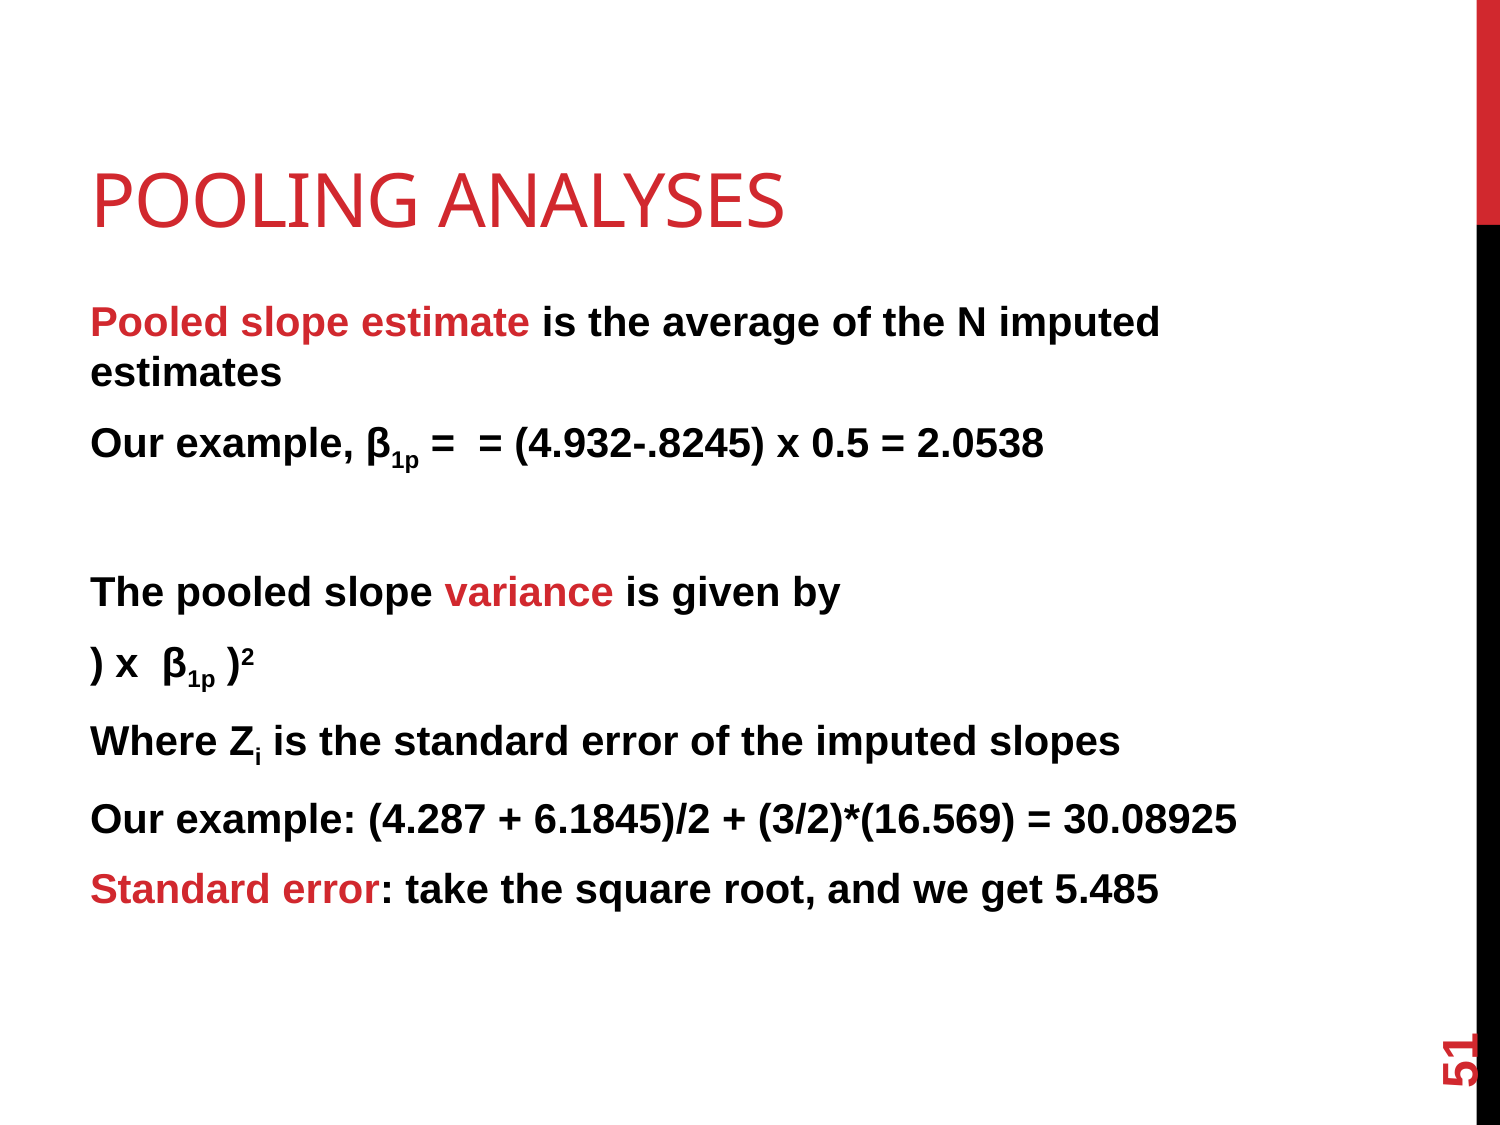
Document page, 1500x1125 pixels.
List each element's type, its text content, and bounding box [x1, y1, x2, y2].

slide_number 51 [1427, 887, 1488, 1104]
title Pooling analyses [75, 25, 1025, 250]
